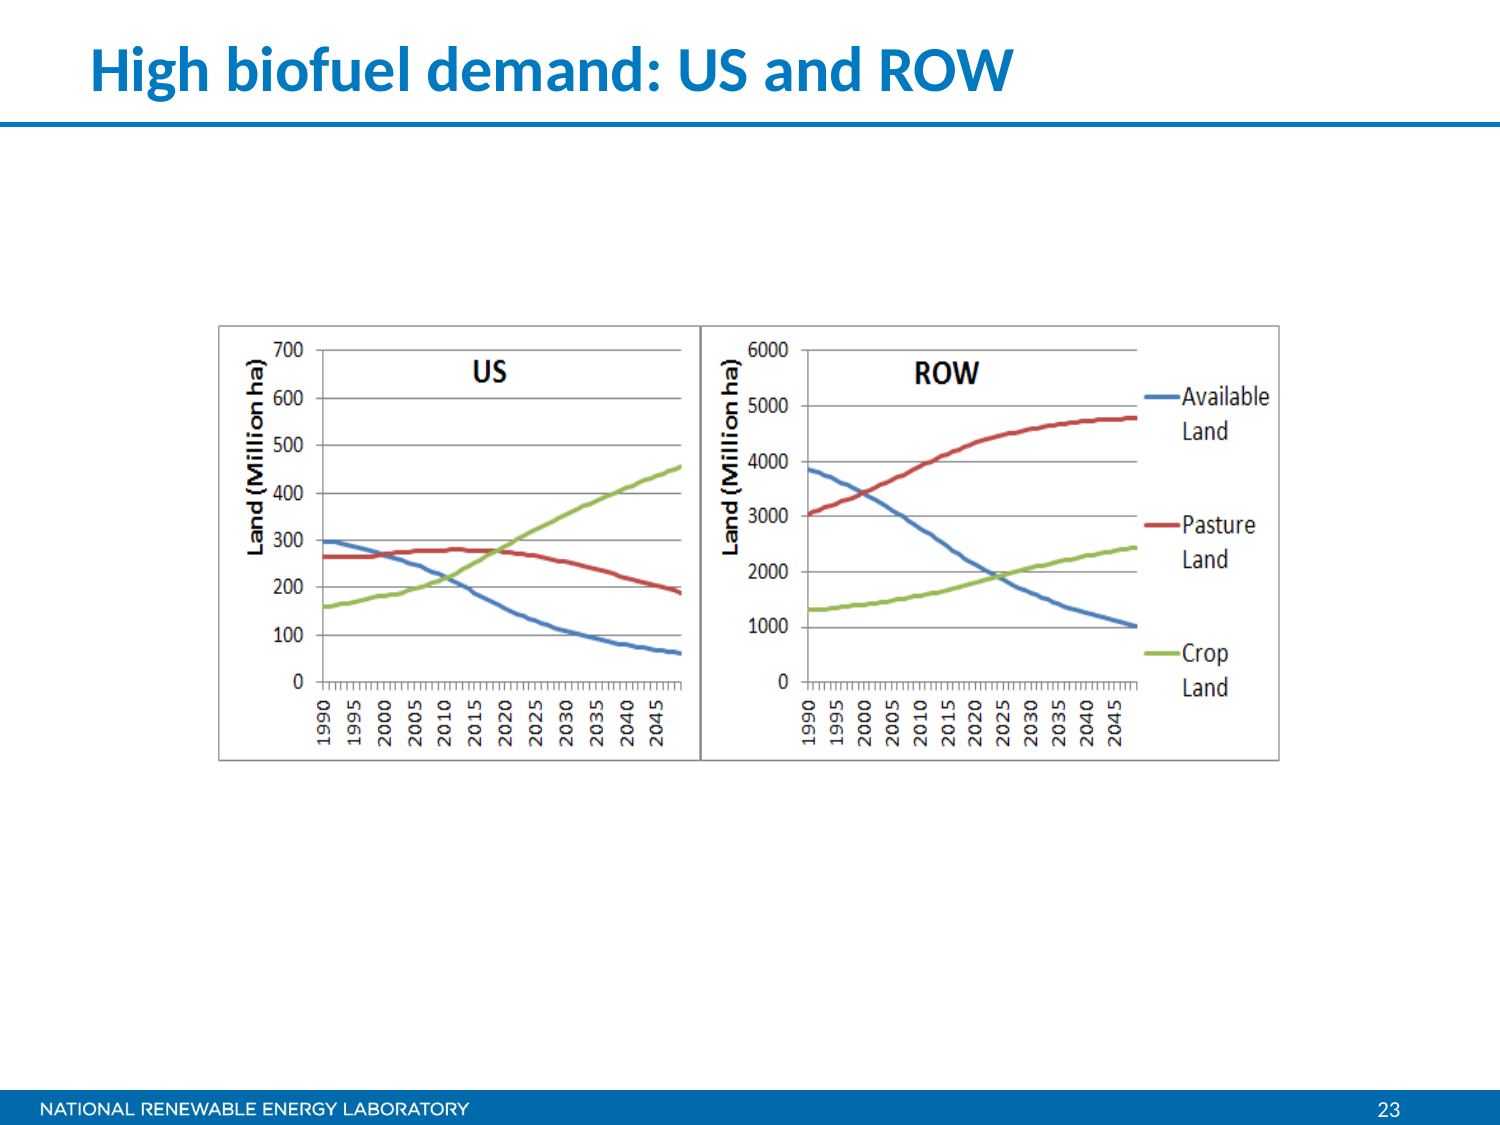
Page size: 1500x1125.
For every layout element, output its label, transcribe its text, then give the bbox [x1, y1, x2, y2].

picture [217, 324, 1281, 763]
picture [0, 1090, 1500, 1125]
title High biofuel demand: US and ROW [75, 20, 1425, 113]
